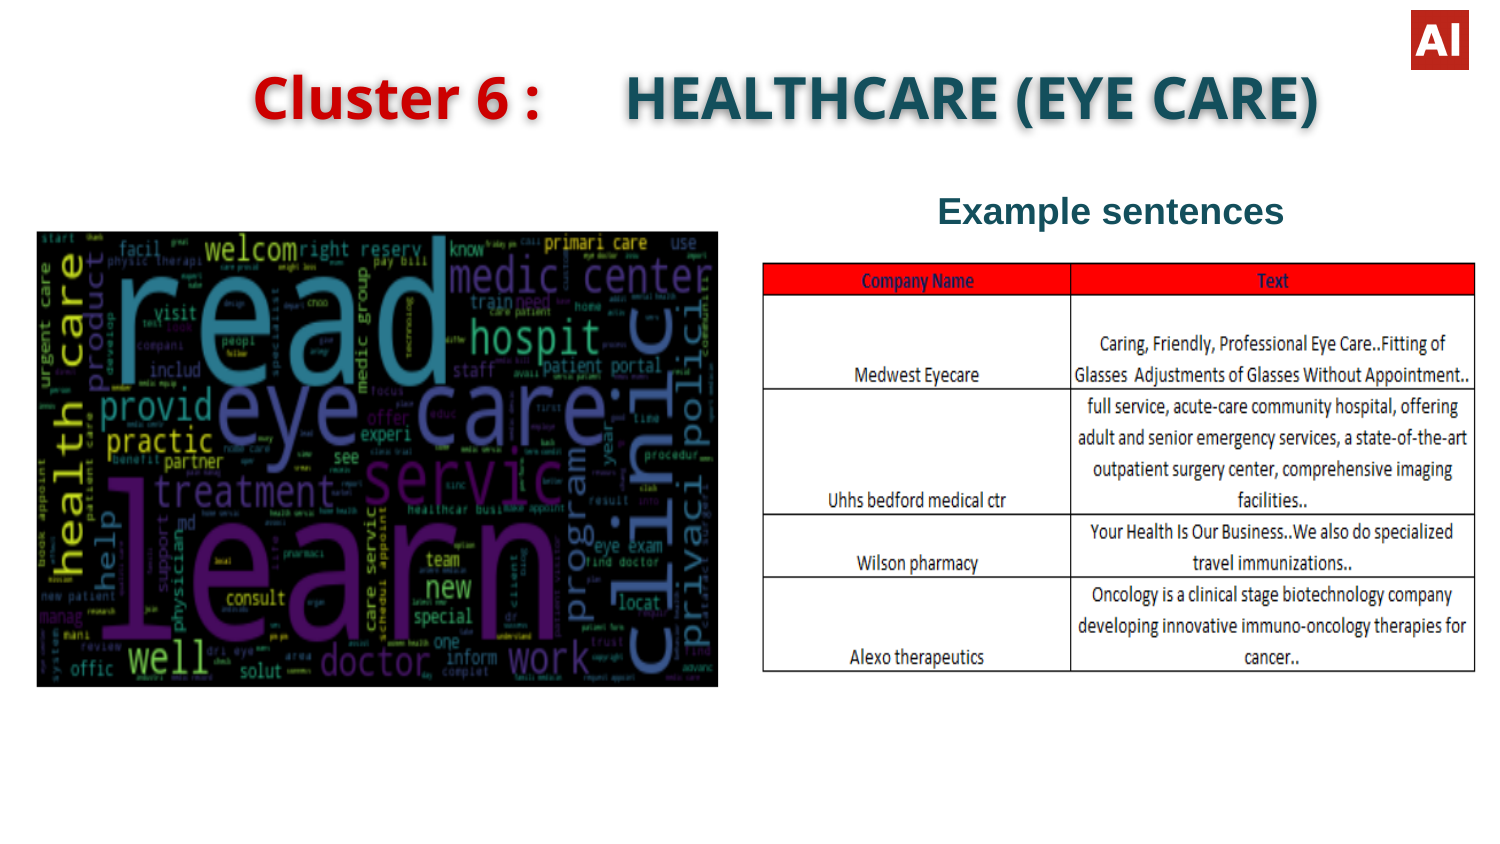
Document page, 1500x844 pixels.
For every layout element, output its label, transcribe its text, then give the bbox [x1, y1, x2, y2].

picture [28, 220, 727, 699]
text_box Example sentences [827, 172, 1396, 248]
text_box HEALTHCARE (EYE CARE) [520, 46, 1425, 147]
title Cluster 6 : [0, 46, 514, 141]
picture [749, 252, 1490, 691]
picture [1411, 10, 1469, 70]
